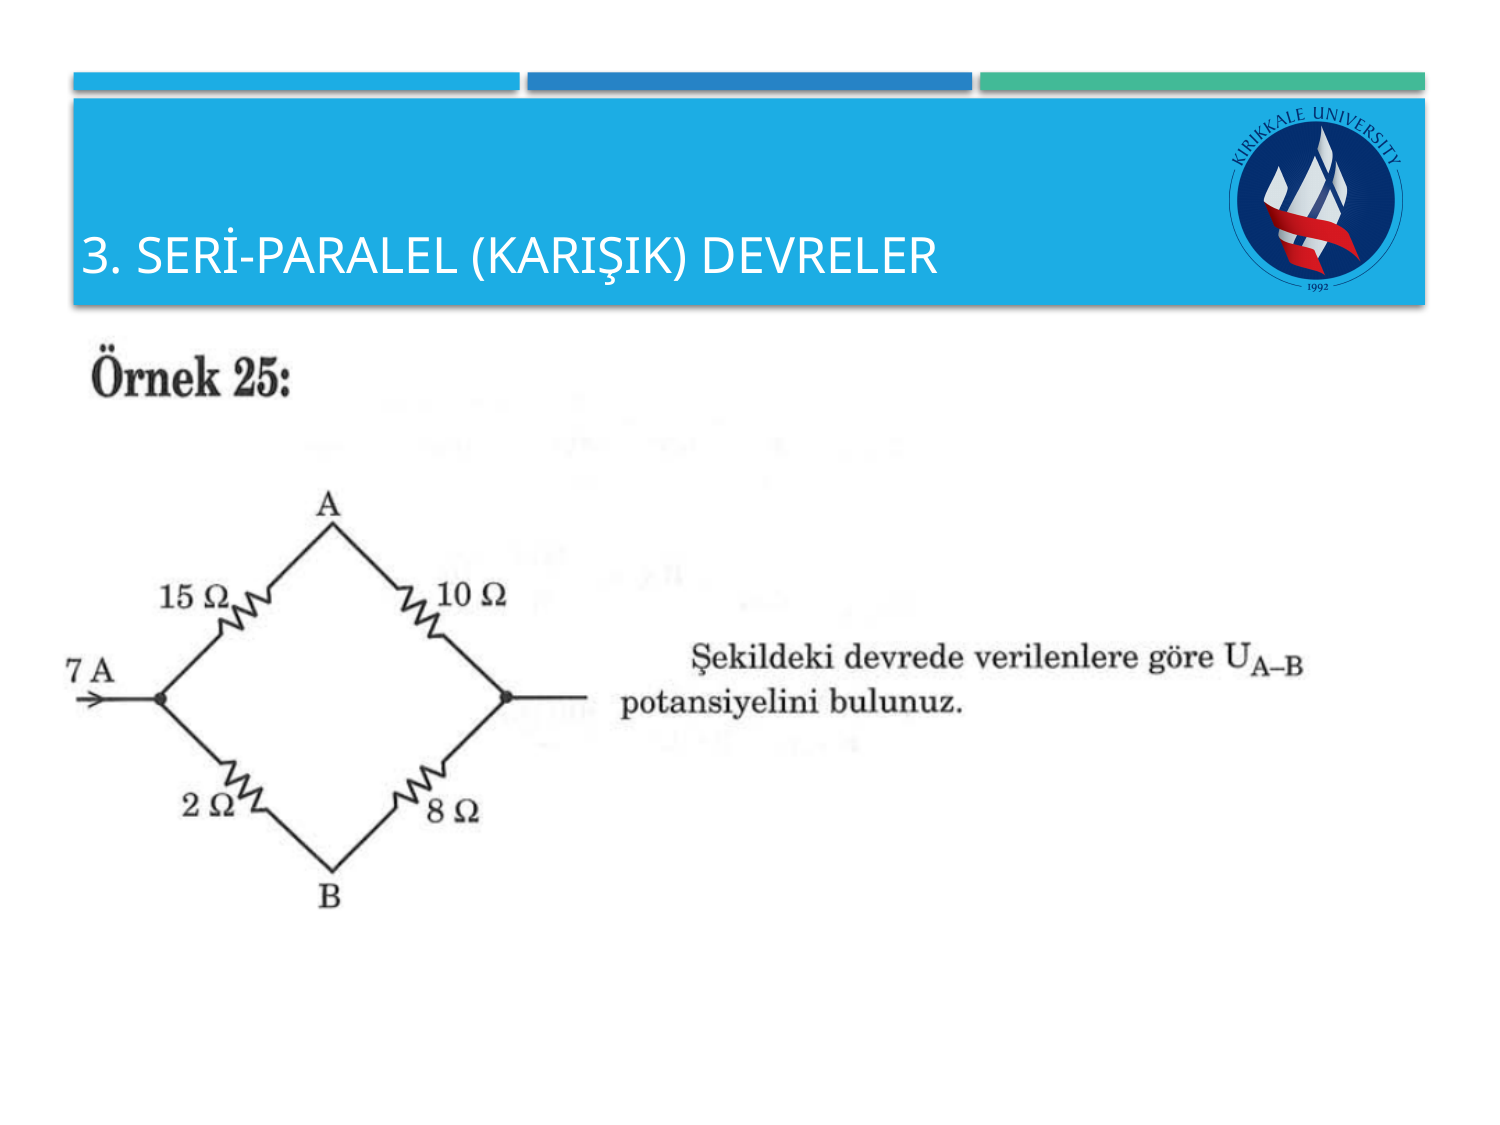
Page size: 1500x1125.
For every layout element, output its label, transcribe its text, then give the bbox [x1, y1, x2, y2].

picture [40, 325, 1322, 924]
title 3. seri-paralel (karışık) devreler [66, 141, 1223, 292]
picture [1229, 106, 1404, 292]
